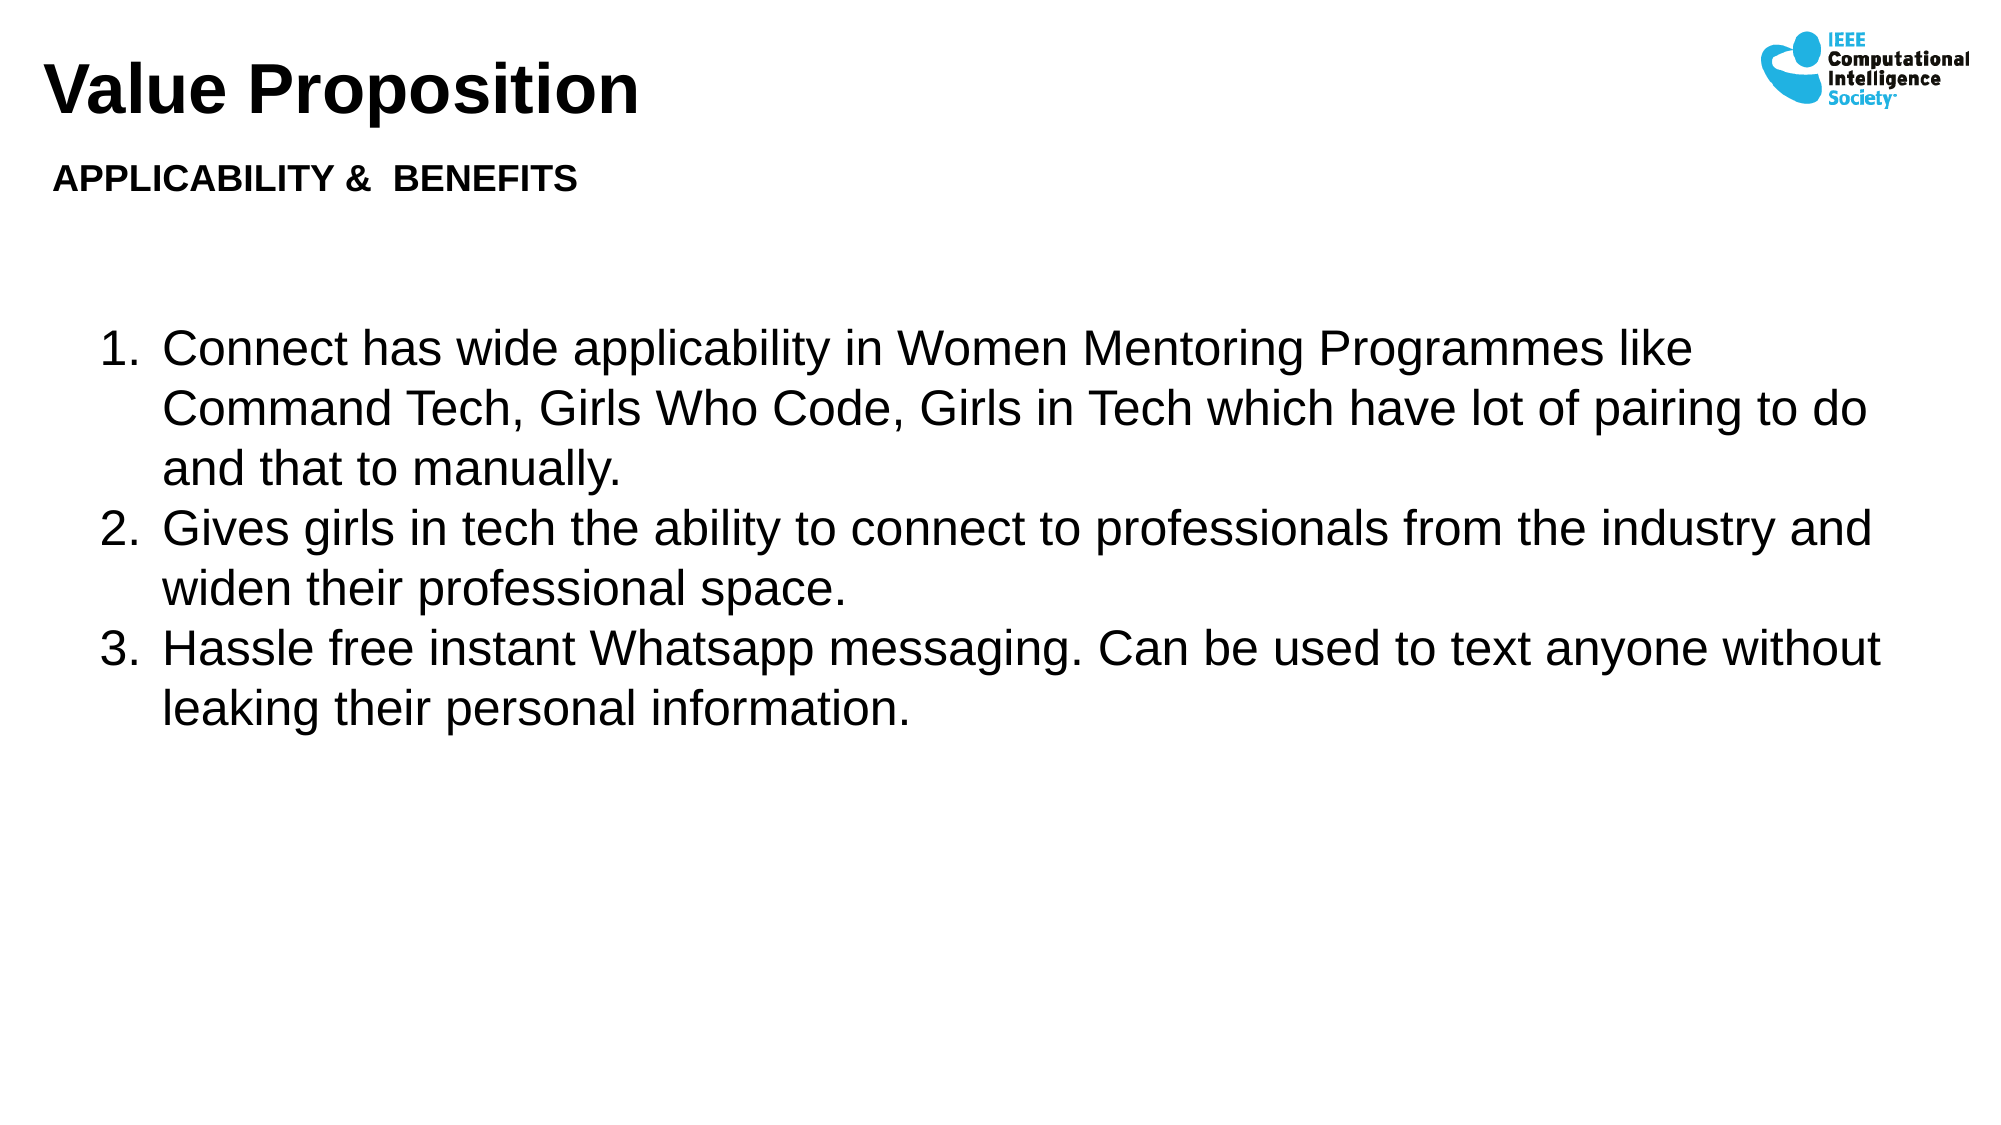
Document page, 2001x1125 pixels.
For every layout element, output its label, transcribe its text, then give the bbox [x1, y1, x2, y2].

title Value Proposition [43, 22, 1102, 78]
picture [1760, 31, 1970, 109]
text_box Connect has wide applicability in Women Mentoring Programmes like Command Tech, Girls Who Code, Girls in Tech which have lot of pairing to do and that to manually. Gives girls in tech the ability to connect to professionals from the industry and widen their professional space. Hassle free instant Whatsapp messaging. Can be used to text anyone without leaking their personal information. [71, 300, 1938, 751]
text_box APPLICABILITY & BENEFITS [11, 148, 620, 205]
